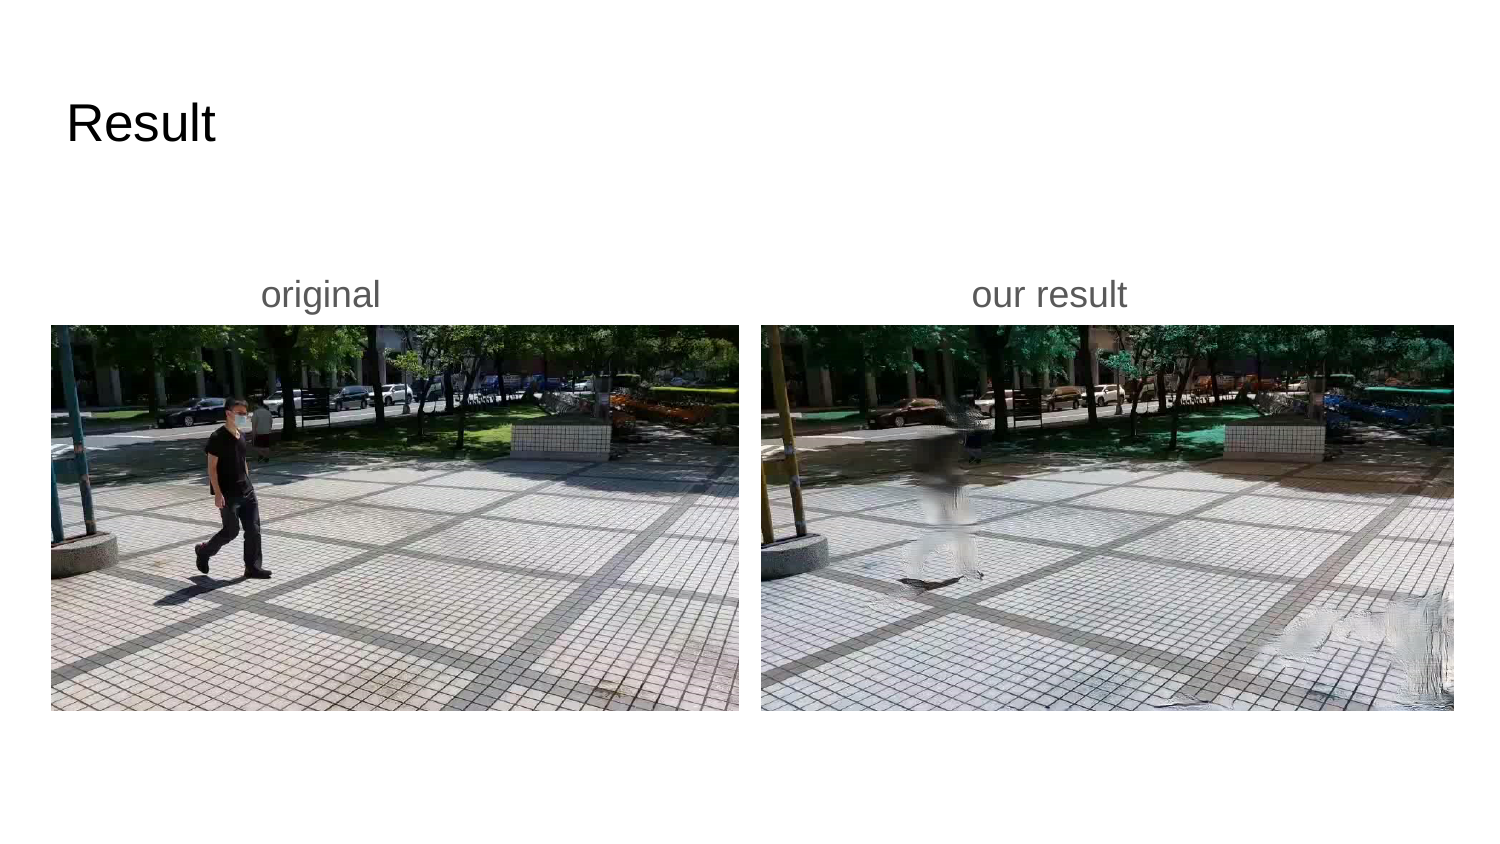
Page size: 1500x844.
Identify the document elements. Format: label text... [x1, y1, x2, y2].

title Result [51, 72, 1449, 167]
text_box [50, 324, 740, 712]
text_box original [245, 248, 738, 323]
text_box our result [956, 248, 1449, 322]
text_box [760, 324, 1455, 712]
